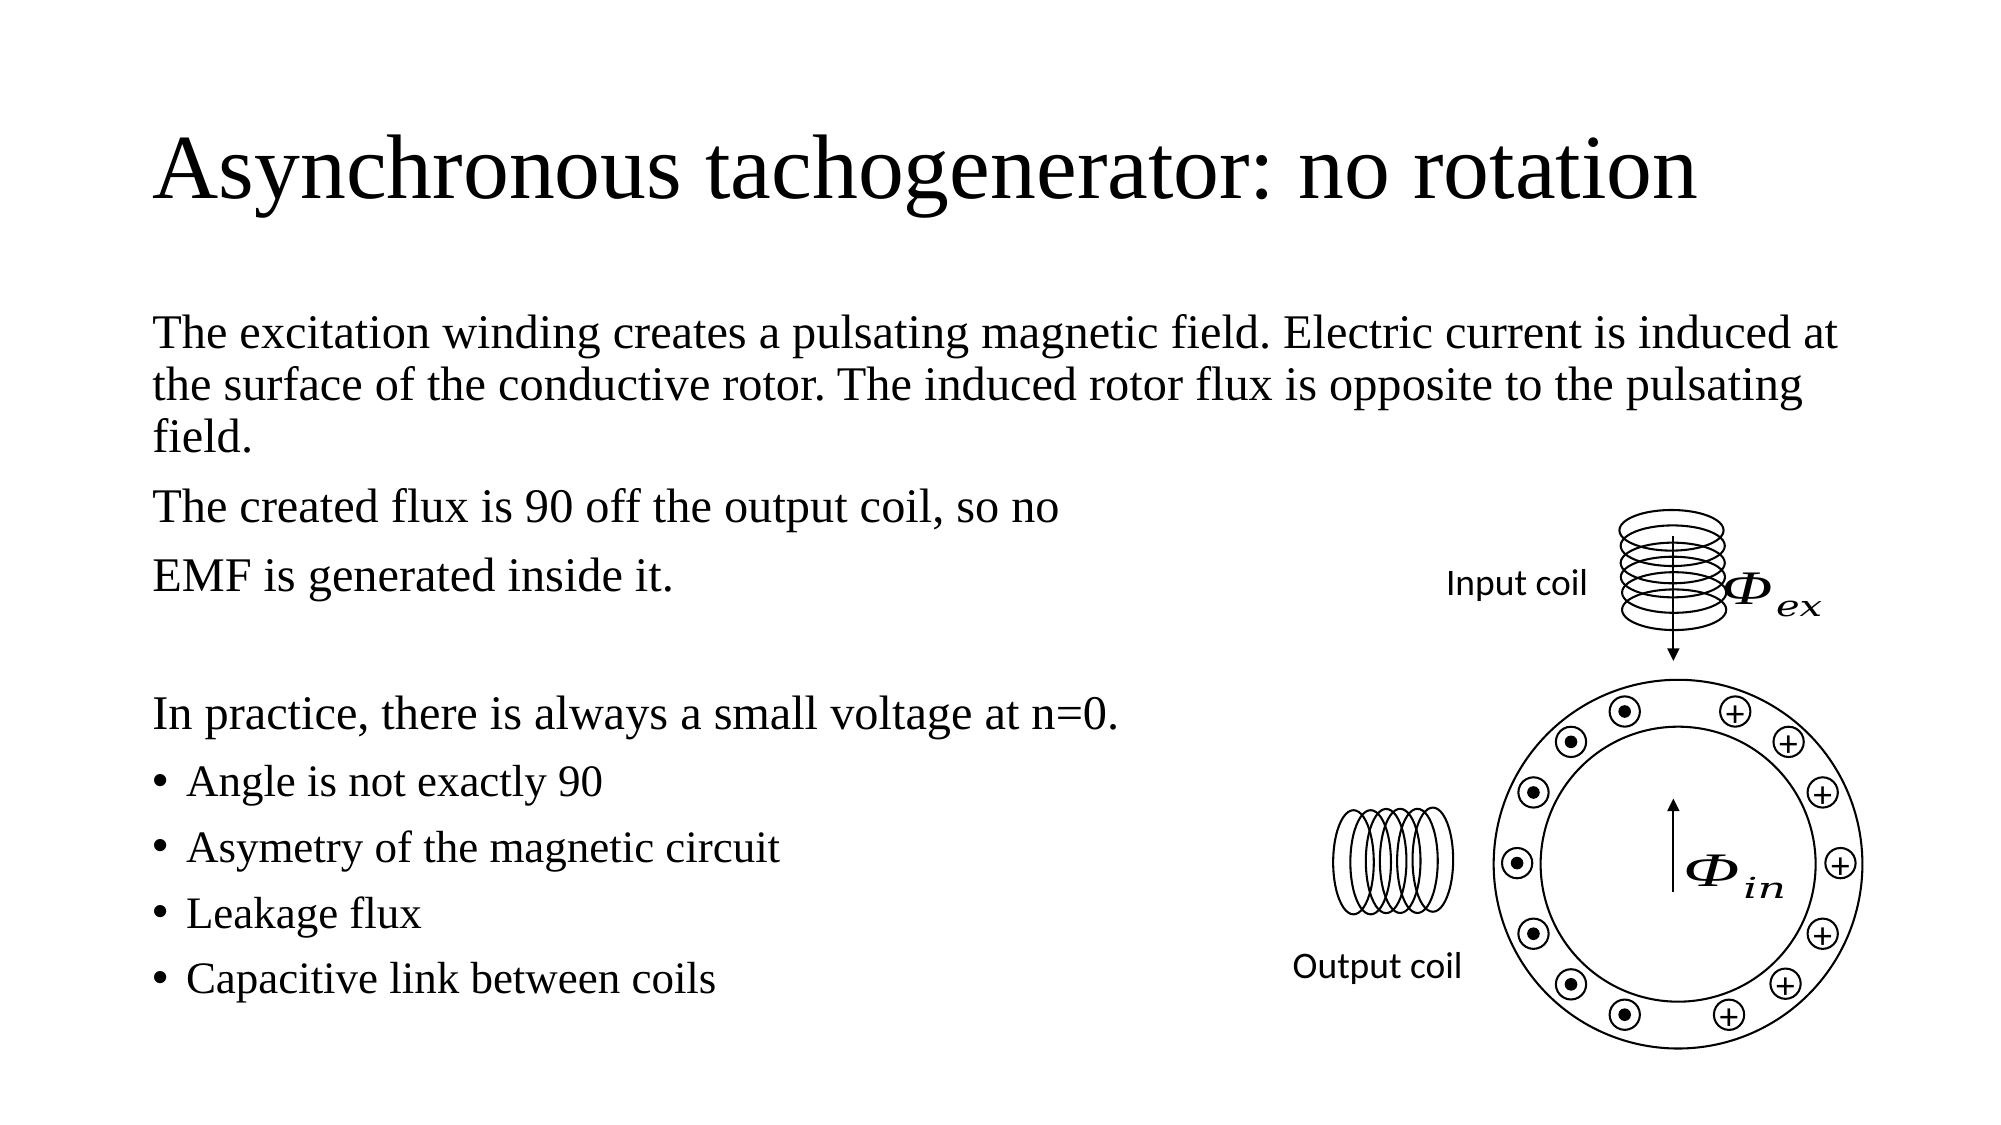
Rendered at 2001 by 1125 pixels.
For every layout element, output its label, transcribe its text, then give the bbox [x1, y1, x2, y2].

text_box Input coil [1431, 550, 1603, 611]
title Asynchronous tachogenerator: no rotation [137, 59, 1863, 278]
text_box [1502, 847, 1533, 879]
text_box + [1712, 998, 1746, 1031]
text_box + [1806, 917, 1839, 950]
text_box [1492, 678, 1864, 1050]
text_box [1518, 777, 1549, 808]
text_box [1379, 807, 1454, 914]
text_box Output coil [1277, 933, 1478, 994]
text_box + [1772, 725, 1805, 759]
text_box + [1824, 846, 1857, 880]
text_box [1555, 726, 1587, 758]
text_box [1333, 808, 1407, 915]
text_box + [1769, 967, 1802, 1000]
text_box + [1806, 776, 1839, 809]
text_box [1518, 918, 1640, 1030]
text_box [1539, 725, 1817, 1003]
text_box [1612, 516, 1733, 624]
text_box + [1719, 695, 1752, 728]
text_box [1609, 696, 1640, 727]
